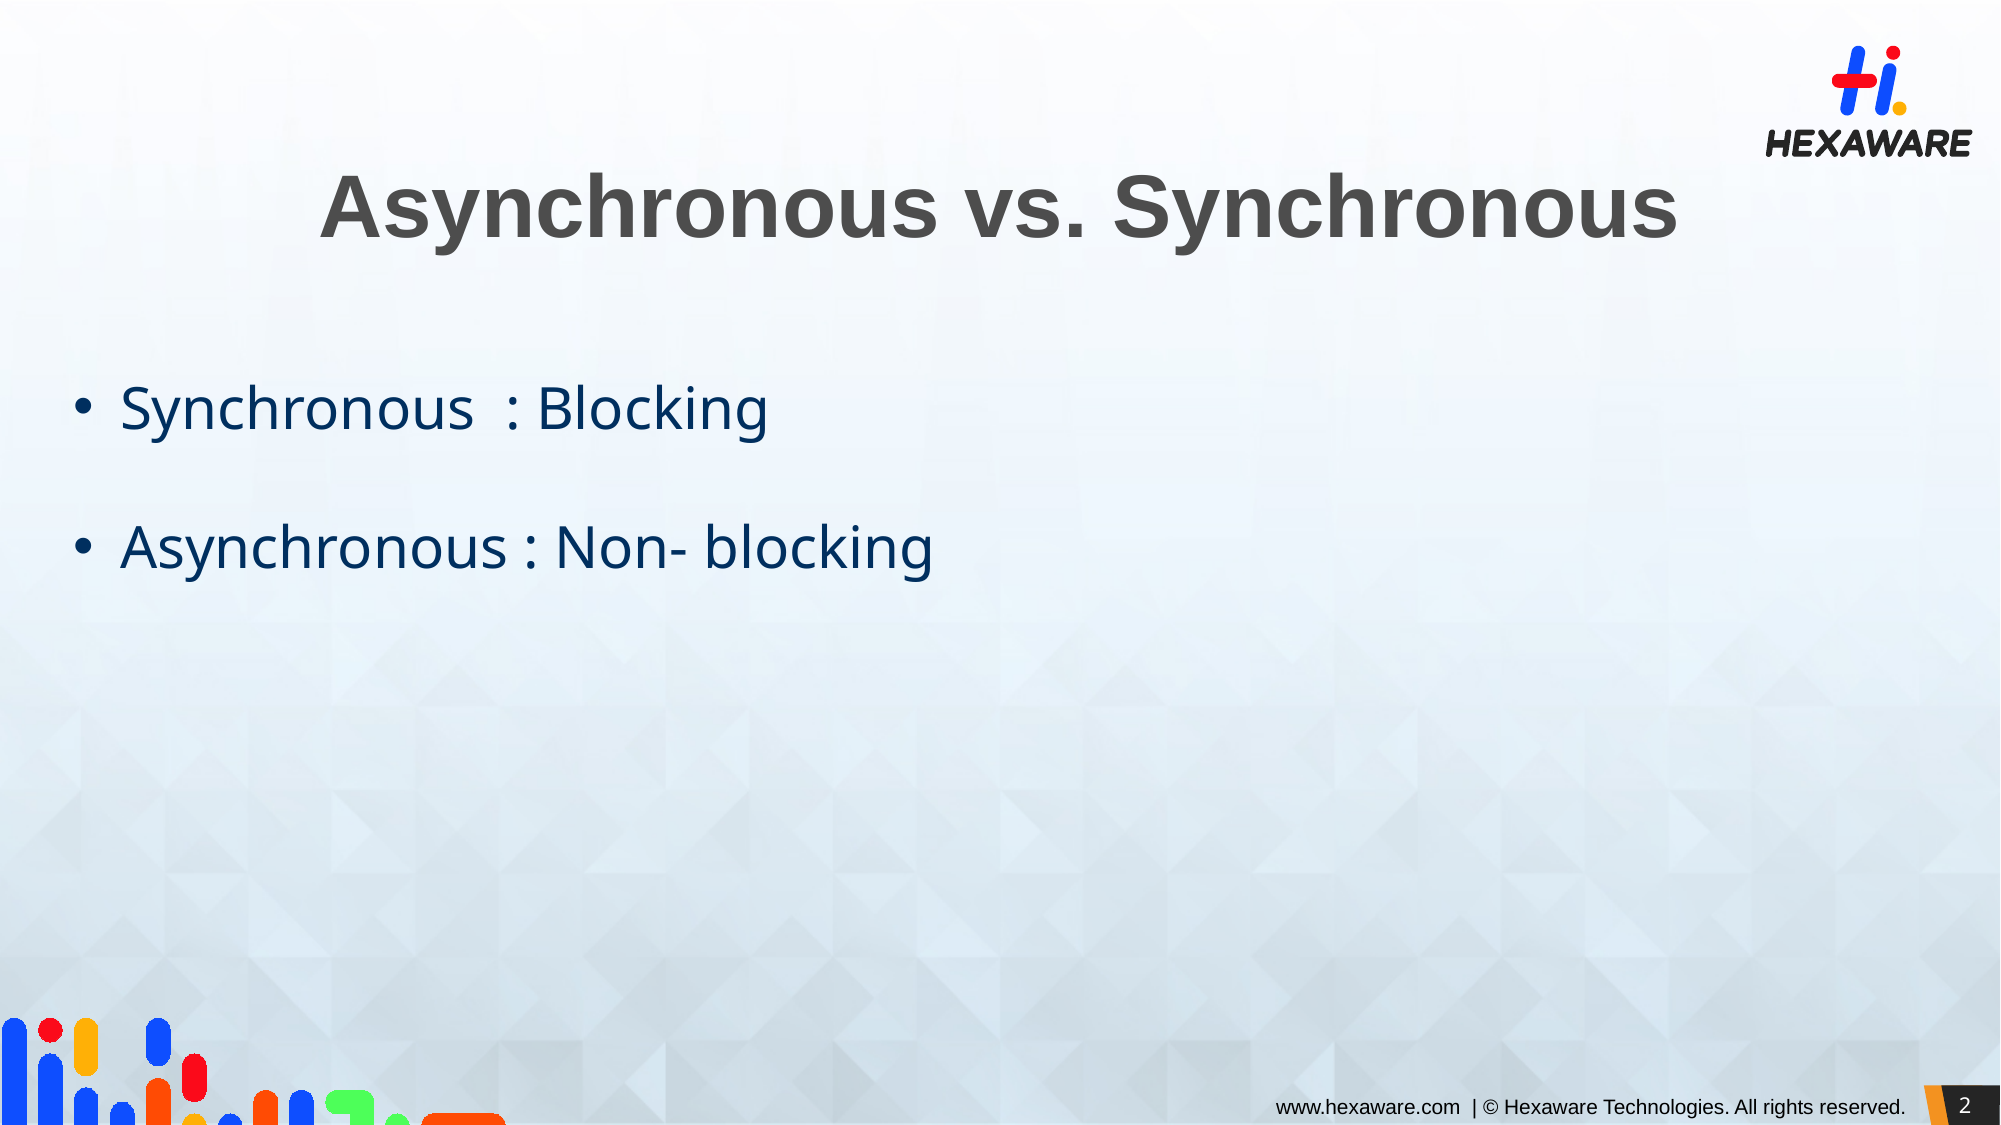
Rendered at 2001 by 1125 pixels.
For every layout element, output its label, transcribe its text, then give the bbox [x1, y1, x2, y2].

picture [0, 0, 2001, 1125]
text_box Synchronous : Blocking Asynchronous : Non- blocking [58, 363, 1085, 589]
title Asynchronous vs. Synchronous [0, 108, 2000, 296]
